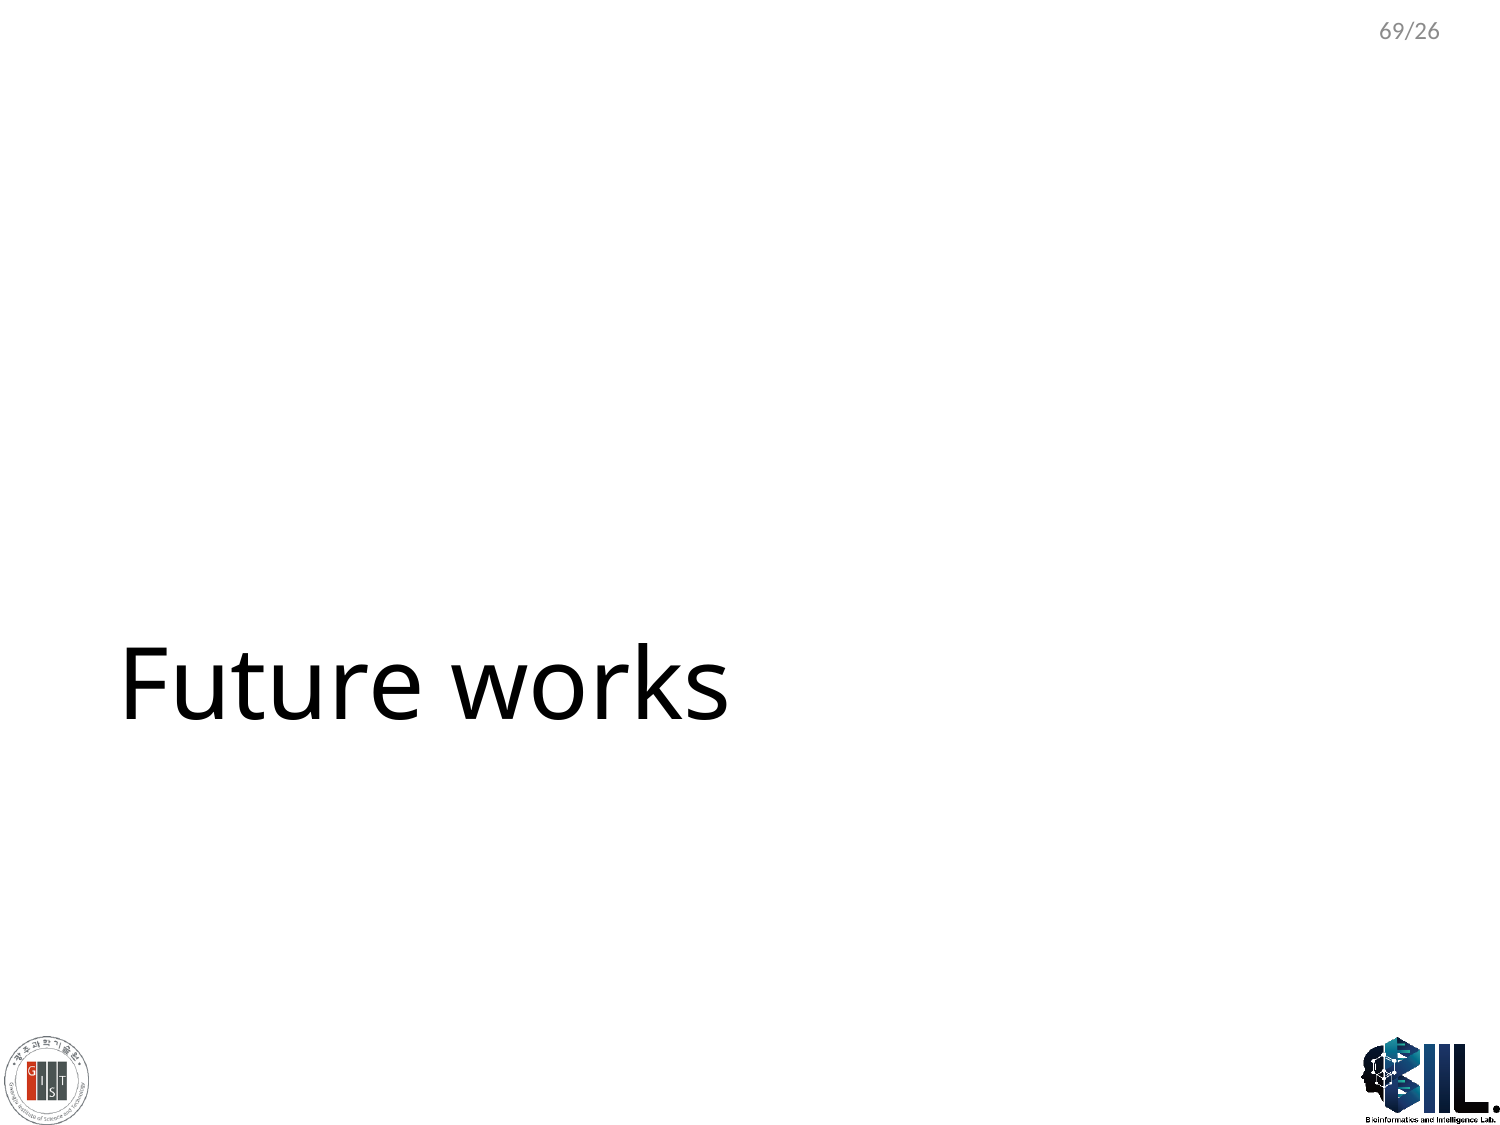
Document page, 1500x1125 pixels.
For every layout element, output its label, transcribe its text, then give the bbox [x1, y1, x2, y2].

title Future works [102, 280, 1397, 749]
slide_number 69/26 [1117, 0, 1455, 60]
picture [1361, 1037, 1500, 1125]
picture [4, 1036, 89, 1125]
